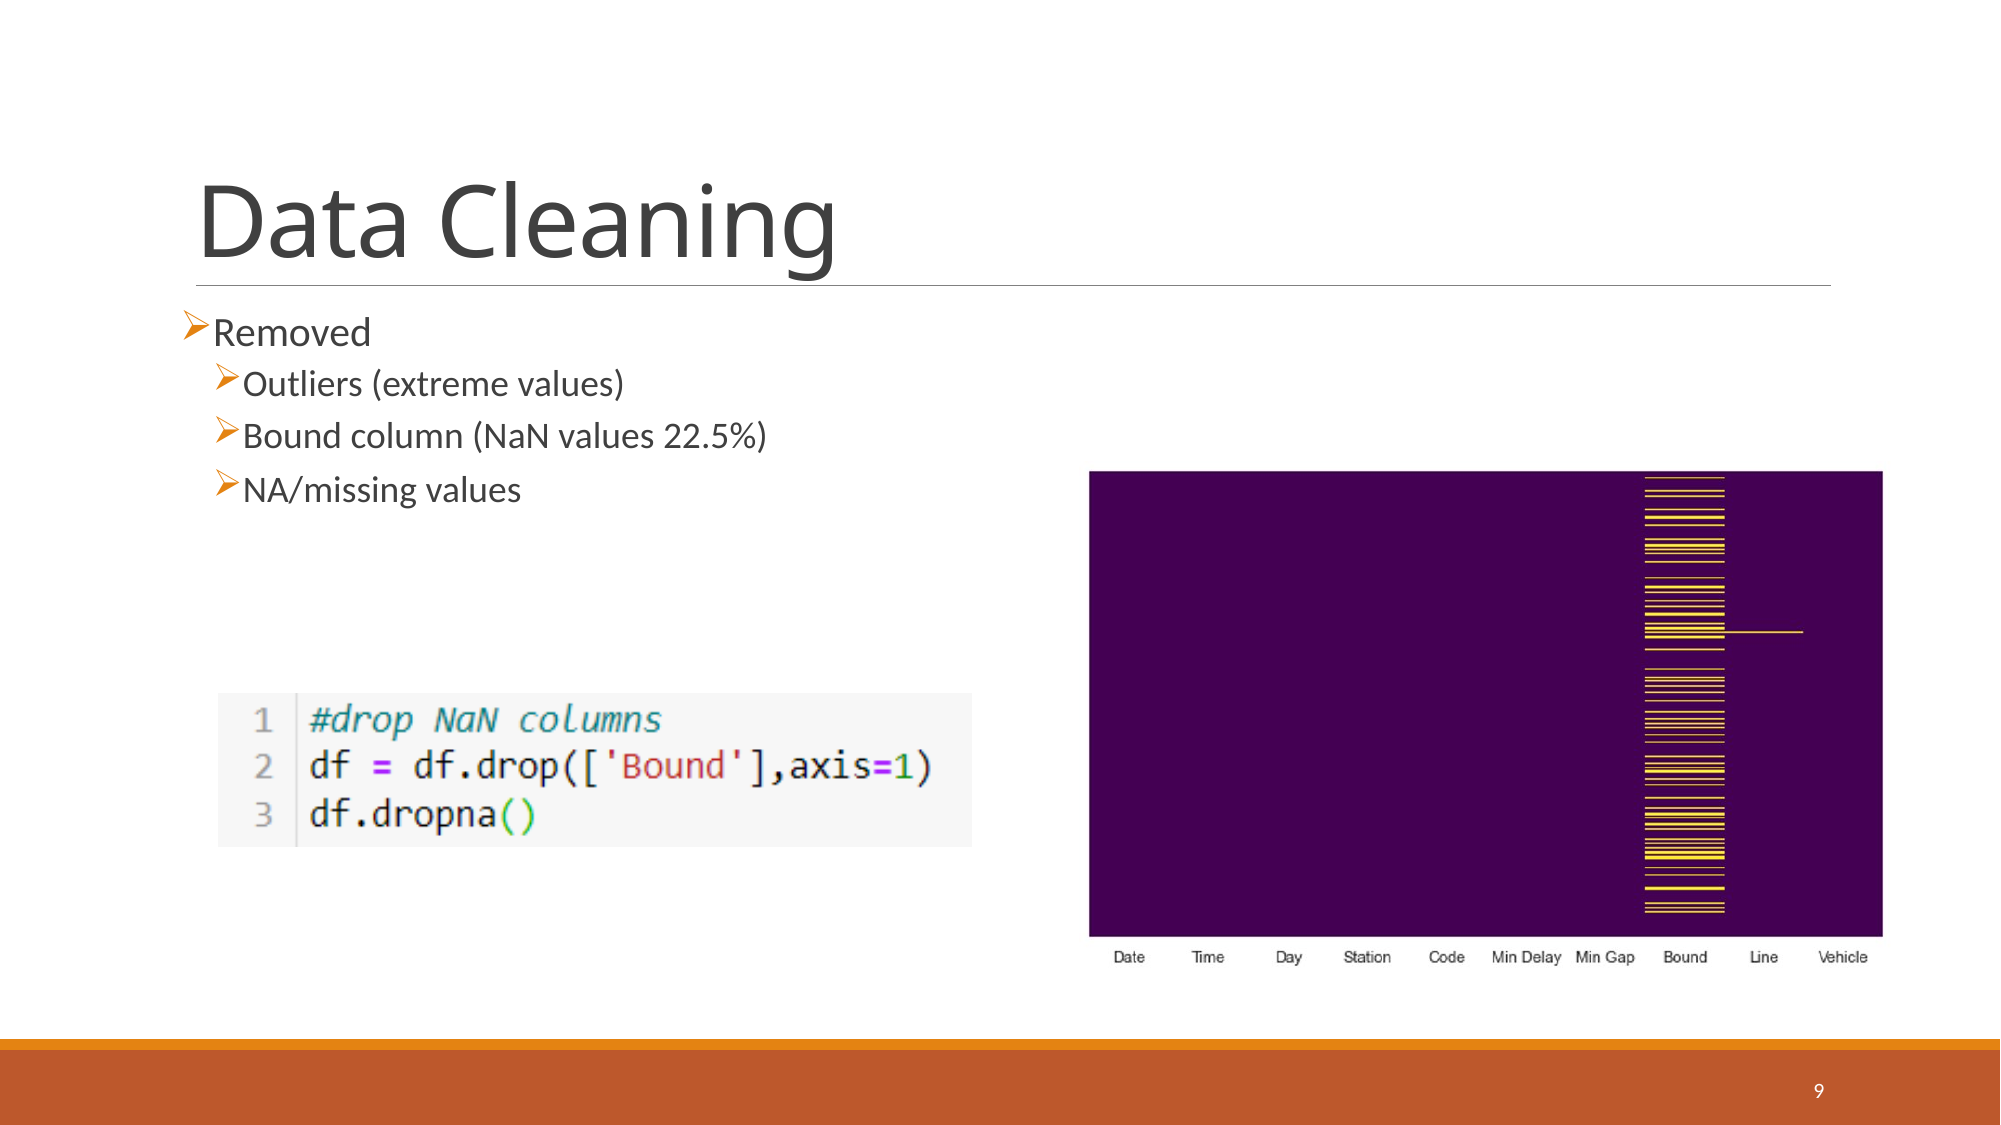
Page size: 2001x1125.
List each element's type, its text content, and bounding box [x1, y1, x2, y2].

list Removed Outliers (extreme values) Bound column (NaN values 22.5%) NA/missing values [180, 302, 1830, 963]
picture [1078, 461, 1893, 976]
slide_number 9 [1624, 1059, 1840, 1120]
picture [217, 692, 972, 847]
title Data Cleaning [180, 47, 1830, 285]
